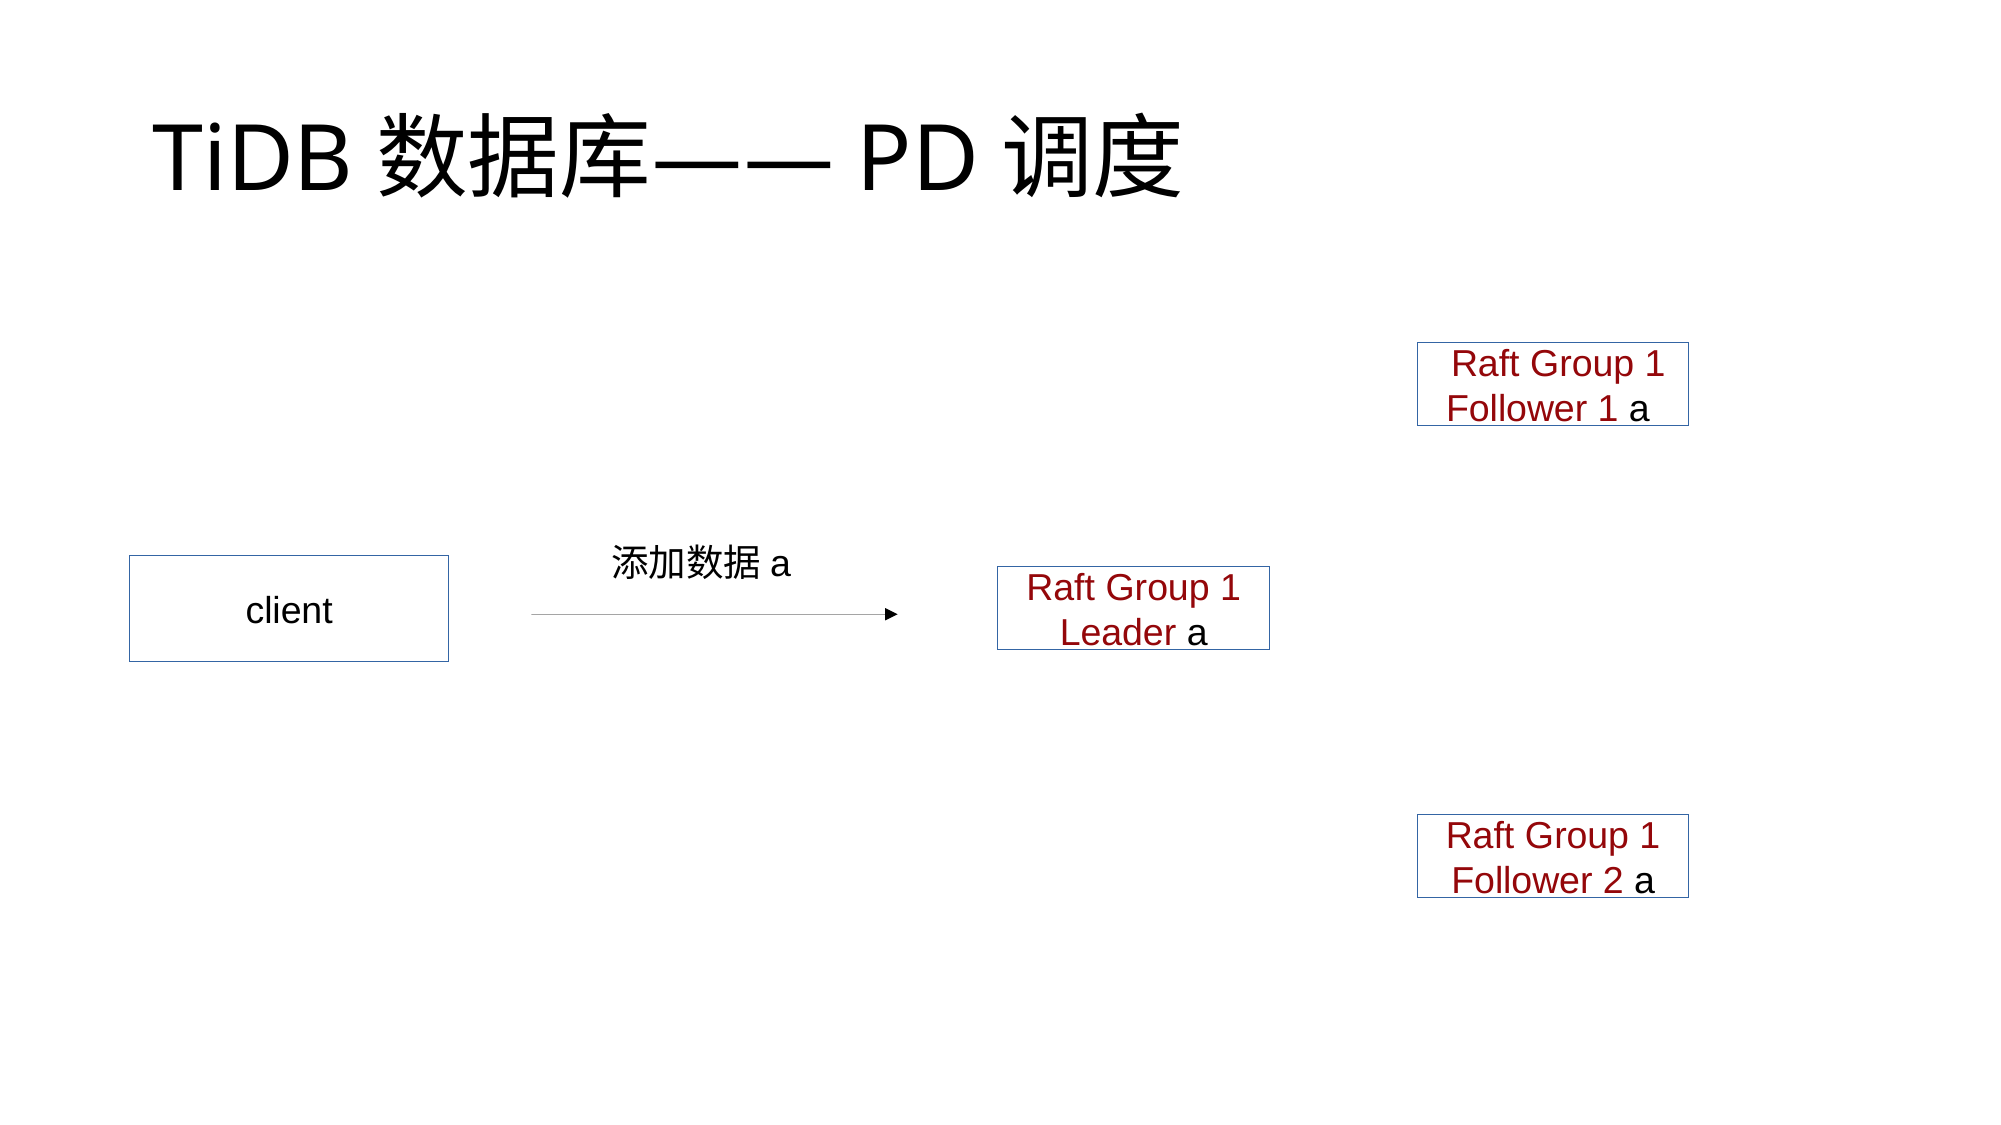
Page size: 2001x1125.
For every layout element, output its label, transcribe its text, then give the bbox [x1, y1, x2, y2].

text_box [531, 608, 898, 621]
text_box client [129, 555, 449, 662]
text_box TiDB数据库——PD调度 [137, 52, 1863, 270]
text_box Raft Group 1 Follower 1 a [1417, 342, 1689, 426]
text_box 添加数据a [596, 531, 857, 602]
text_box Raft Group 1 Leader a [997, 566, 1270, 650]
text_box Raft Group 1 Follower 2 a [1417, 814, 1689, 898]
